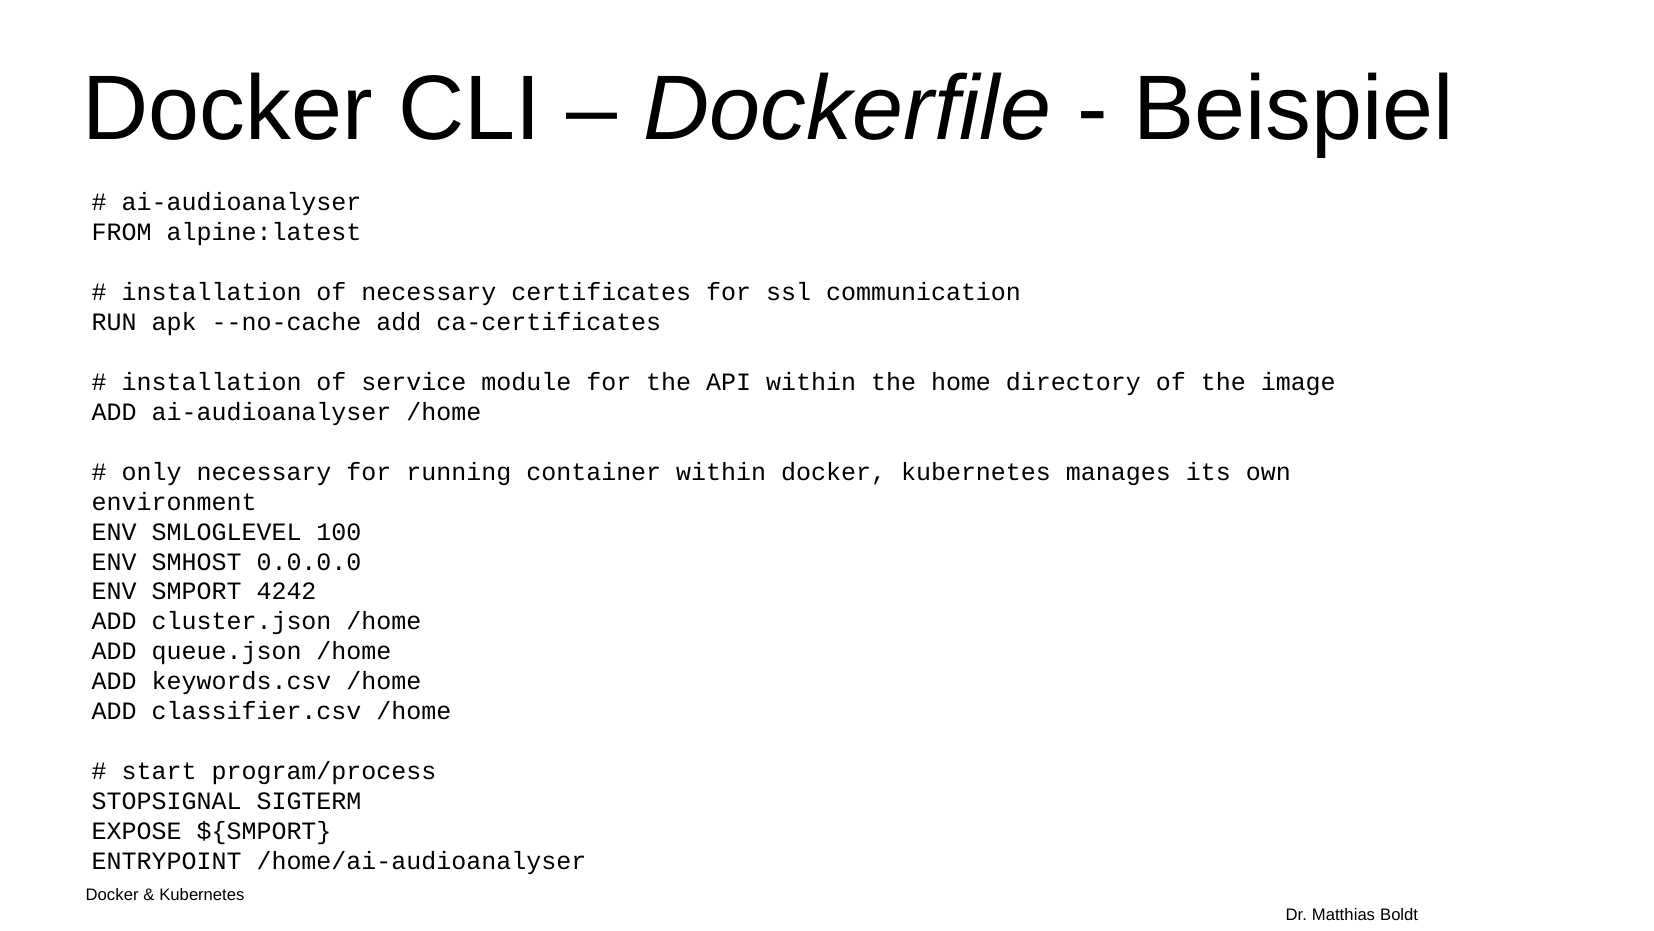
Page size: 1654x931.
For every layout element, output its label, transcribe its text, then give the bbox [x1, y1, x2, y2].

text_box # ai-audioanalyser FROM alpine:latest # installation of necessary certificates for ssl communication RUN apk --no-cache add ca-certificates # installation of service module for the API within the home directory of the image ADD ai-audioanalyser /home # only necessary for running container within docker, kubernetes manages its own environment ENV SMLOGLEVEL 100 ENV SMHOST 0.0.0.0 ENV SMPORT 4242 ADD cluster.json /home ADD queue.json /home ADD keywords.csv /home ADD classifier.csv /home # start program/process STOPSIGNAL SIGTERM EXPOSE ${SMPORT} ENTRYPOINT /home/ai-audioanalyser [76, 178, 1447, 871]
text_box Docker & Kubernetes Dr. Matthias Boldt [70, 875, 1562, 910]
text_box Docker CLI – Dockerfile - Beispiel [82, 25, 1571, 181]
